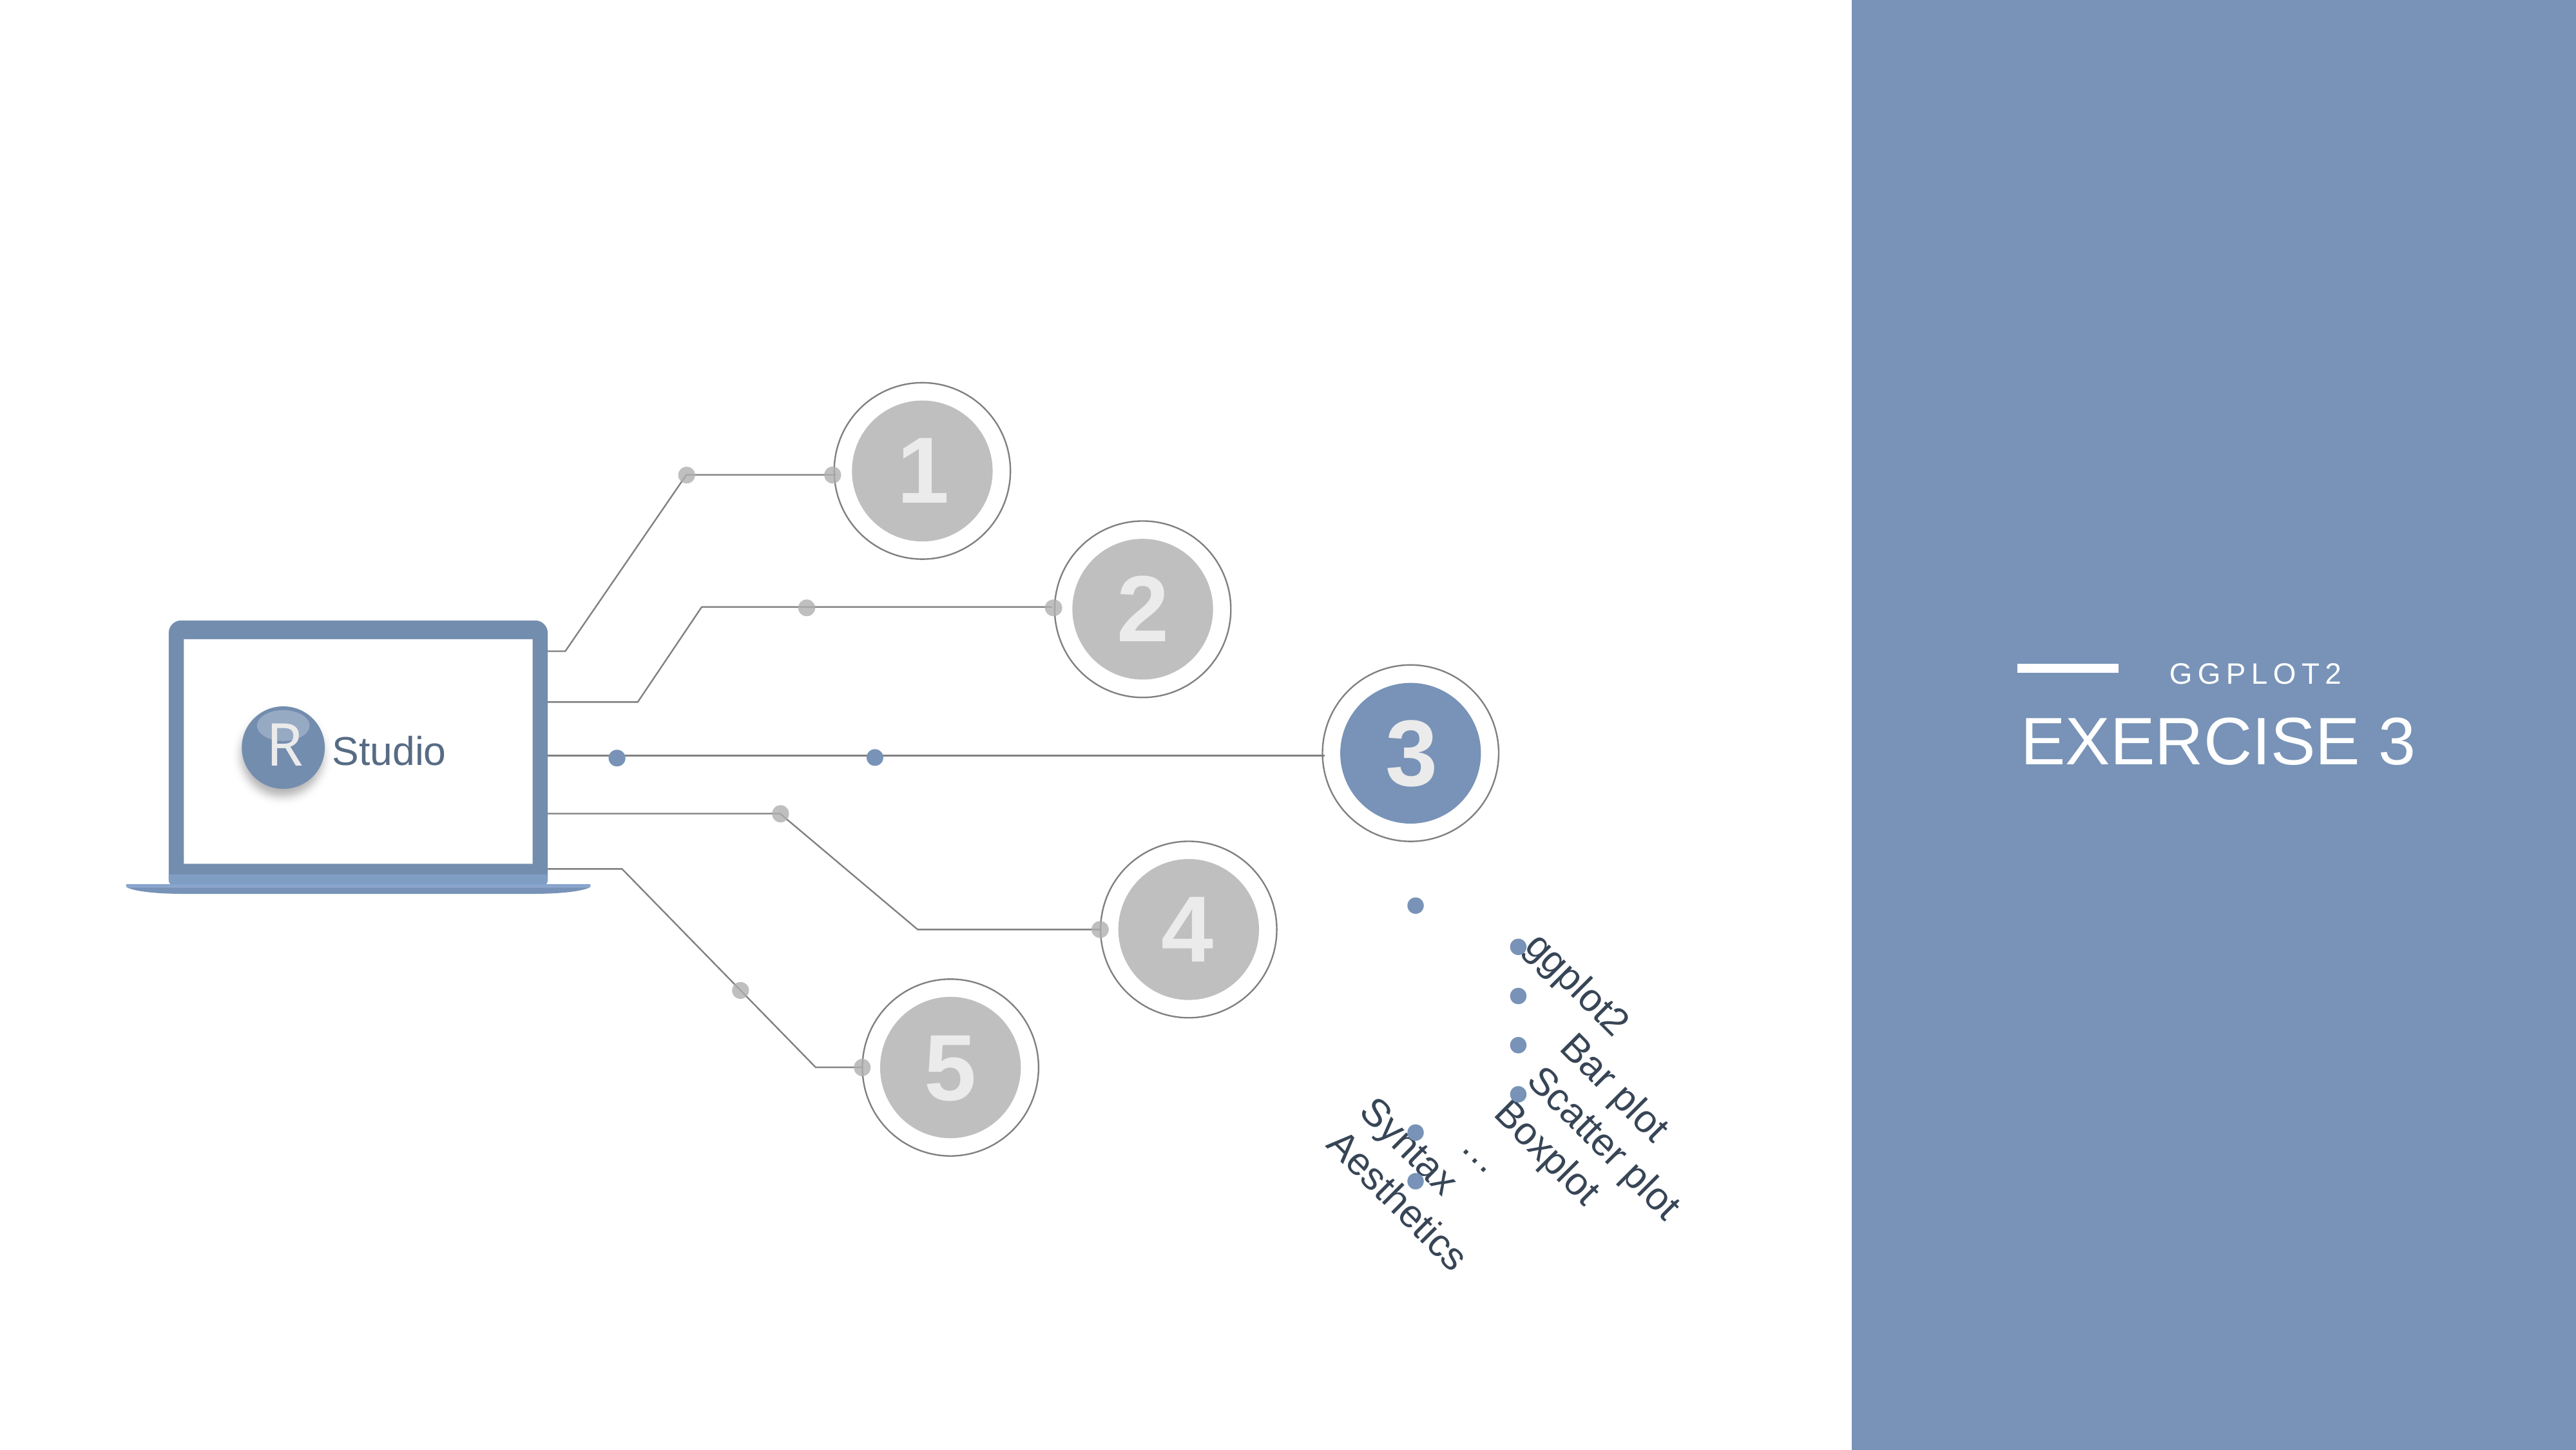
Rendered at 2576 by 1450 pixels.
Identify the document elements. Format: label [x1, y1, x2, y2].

text_box [1852, 0, 2576, 1450]
text_box [126, 382, 1573, 1190]
text_box [1936, 649, 2501, 856]
